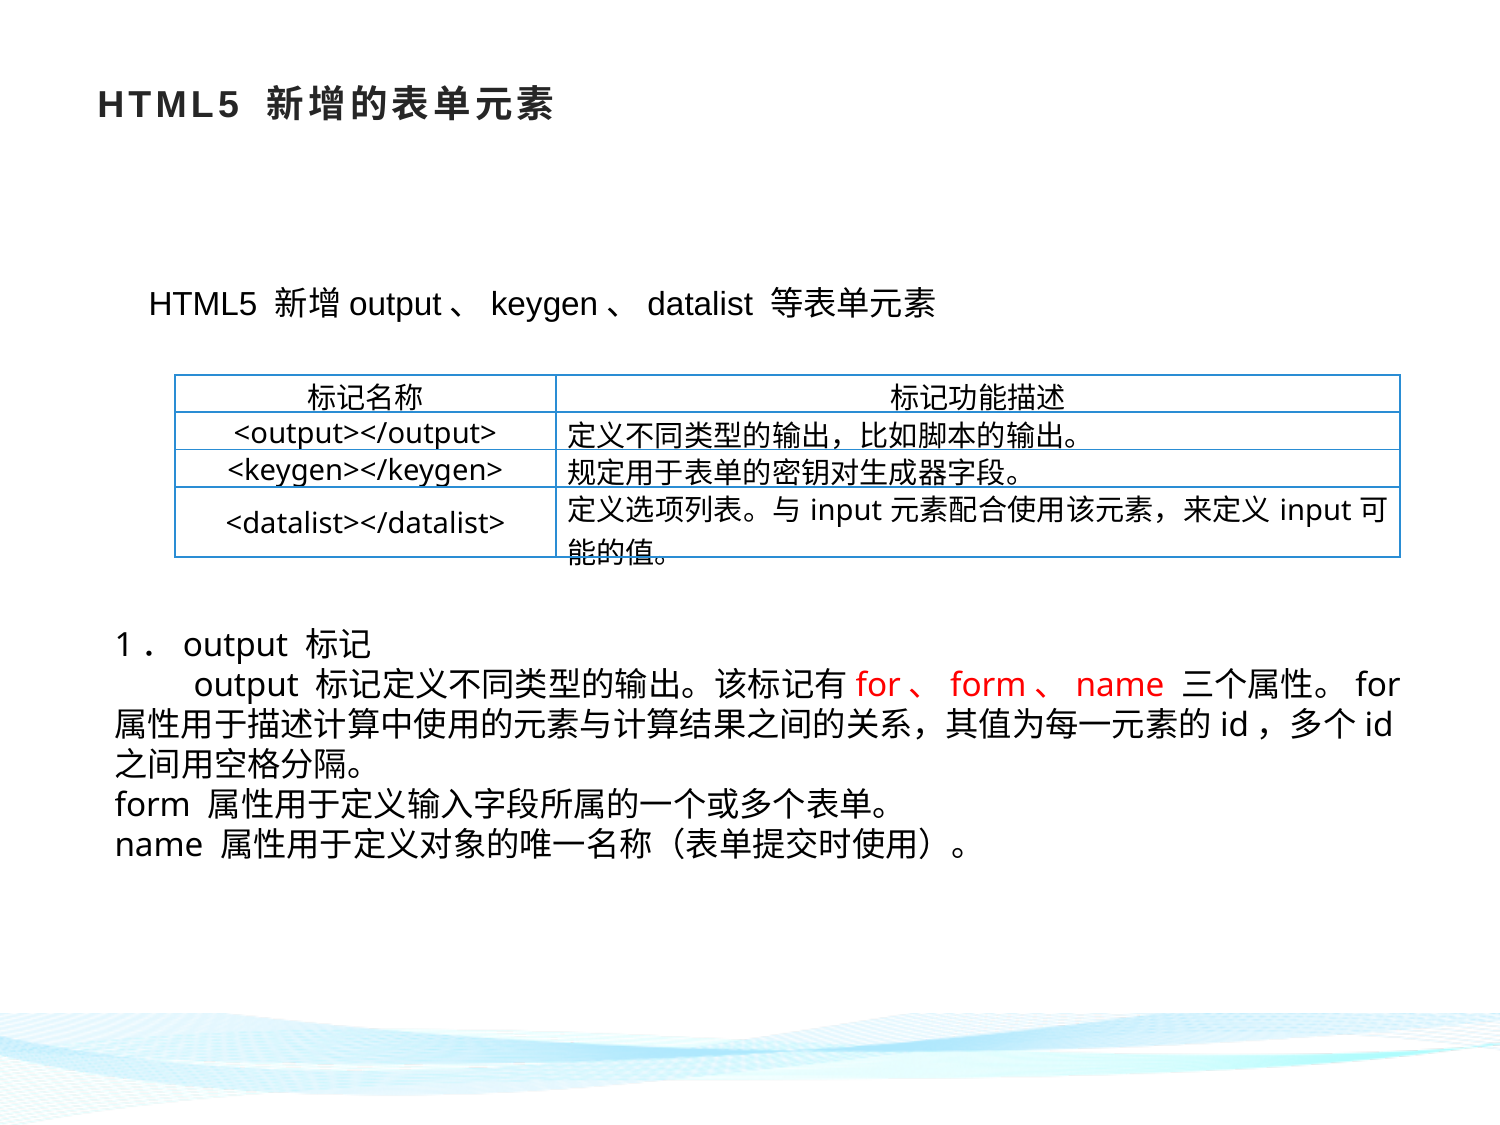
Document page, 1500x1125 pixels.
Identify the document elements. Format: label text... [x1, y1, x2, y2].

table_header 标记名称 [176, 376, 555, 411]
text_box HTML5 新增output、keygen、datalist 等表单元素 [87, 274, 1488, 330]
table_header 标记功能描述 [557, 376, 1399, 411]
picture [0, 1013, 1500, 1125]
title HTML5 新增的表单元素 [82, 72, 1418, 146]
table_cell 规定用于表单的密钥对生成器字段。 [557, 450, 1399, 486]
table_cell 定义选项列表。与input元素配合使用该元素，来定义input可能的值。 [557, 488, 1399, 556]
table_cell <datalist></datalist> [176, 488, 555, 556]
table_cell <output></output> [176, 413, 555, 449]
text_box 1．output 标记 output 标记定义不同类型的输出。该标记有for、form、name 三个属性。for 属性用于描述计算中使用的元素与计算结果之间的关系，其值为每一元素的id，多个id 之间用空格分隔。 form 属性用于定义输入字段所属的一个或多个表单。 name 属性用于定义对象的唯一名称（表单提交时使用）。 [99, 616, 1418, 871]
table_cell 定义不同类型的输出，比如脚本的输出。 [557, 413, 1399, 449]
table_cell <keygen></keygen> [176, 450, 555, 486]
